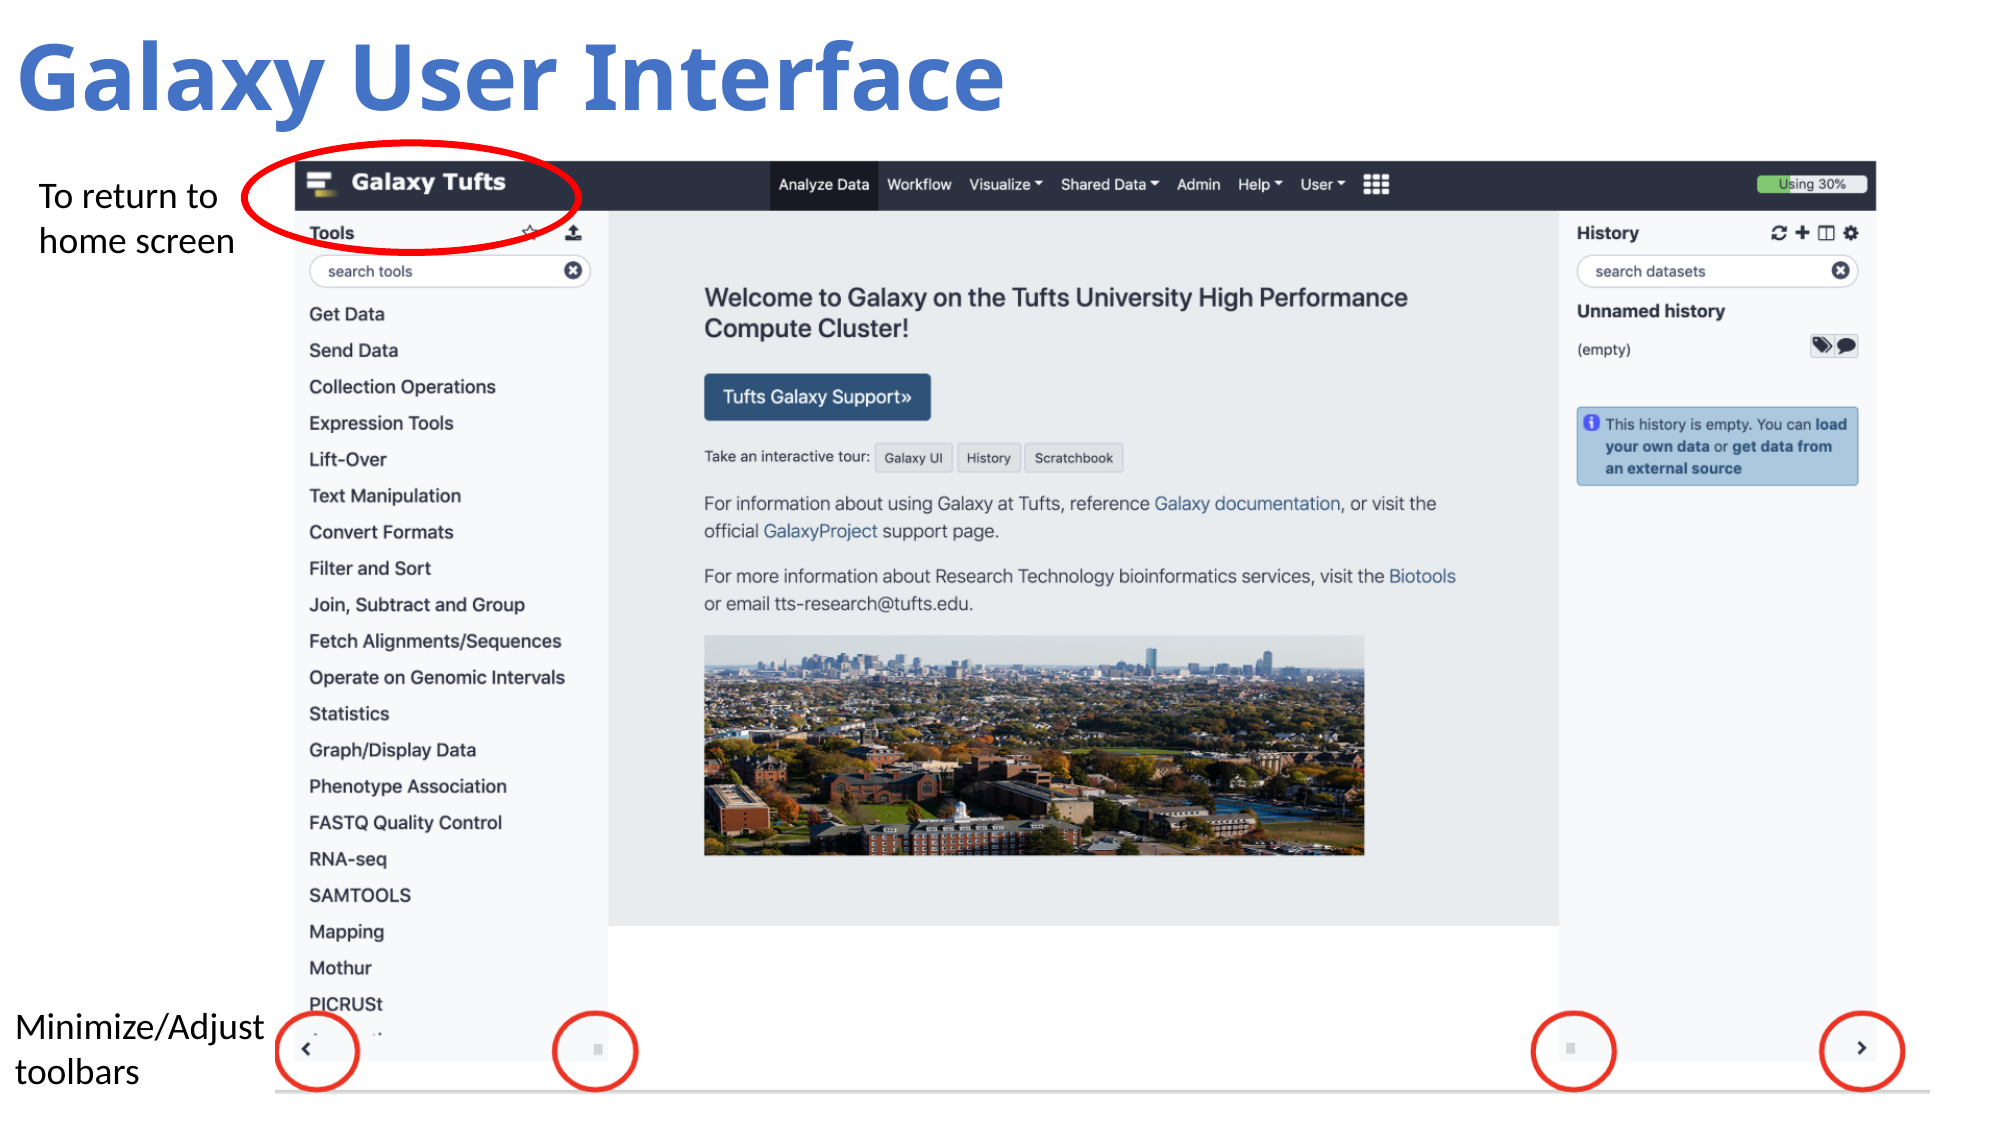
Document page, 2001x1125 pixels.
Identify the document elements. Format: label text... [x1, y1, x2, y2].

text_box Minimize/Adjust toolbars [0, 994, 341, 1100]
text_box To return to home screen [23, 163, 275, 269]
picture [275, 139, 1930, 1094]
text_box Galaxy User Interface [0, 15, 1940, 164]
